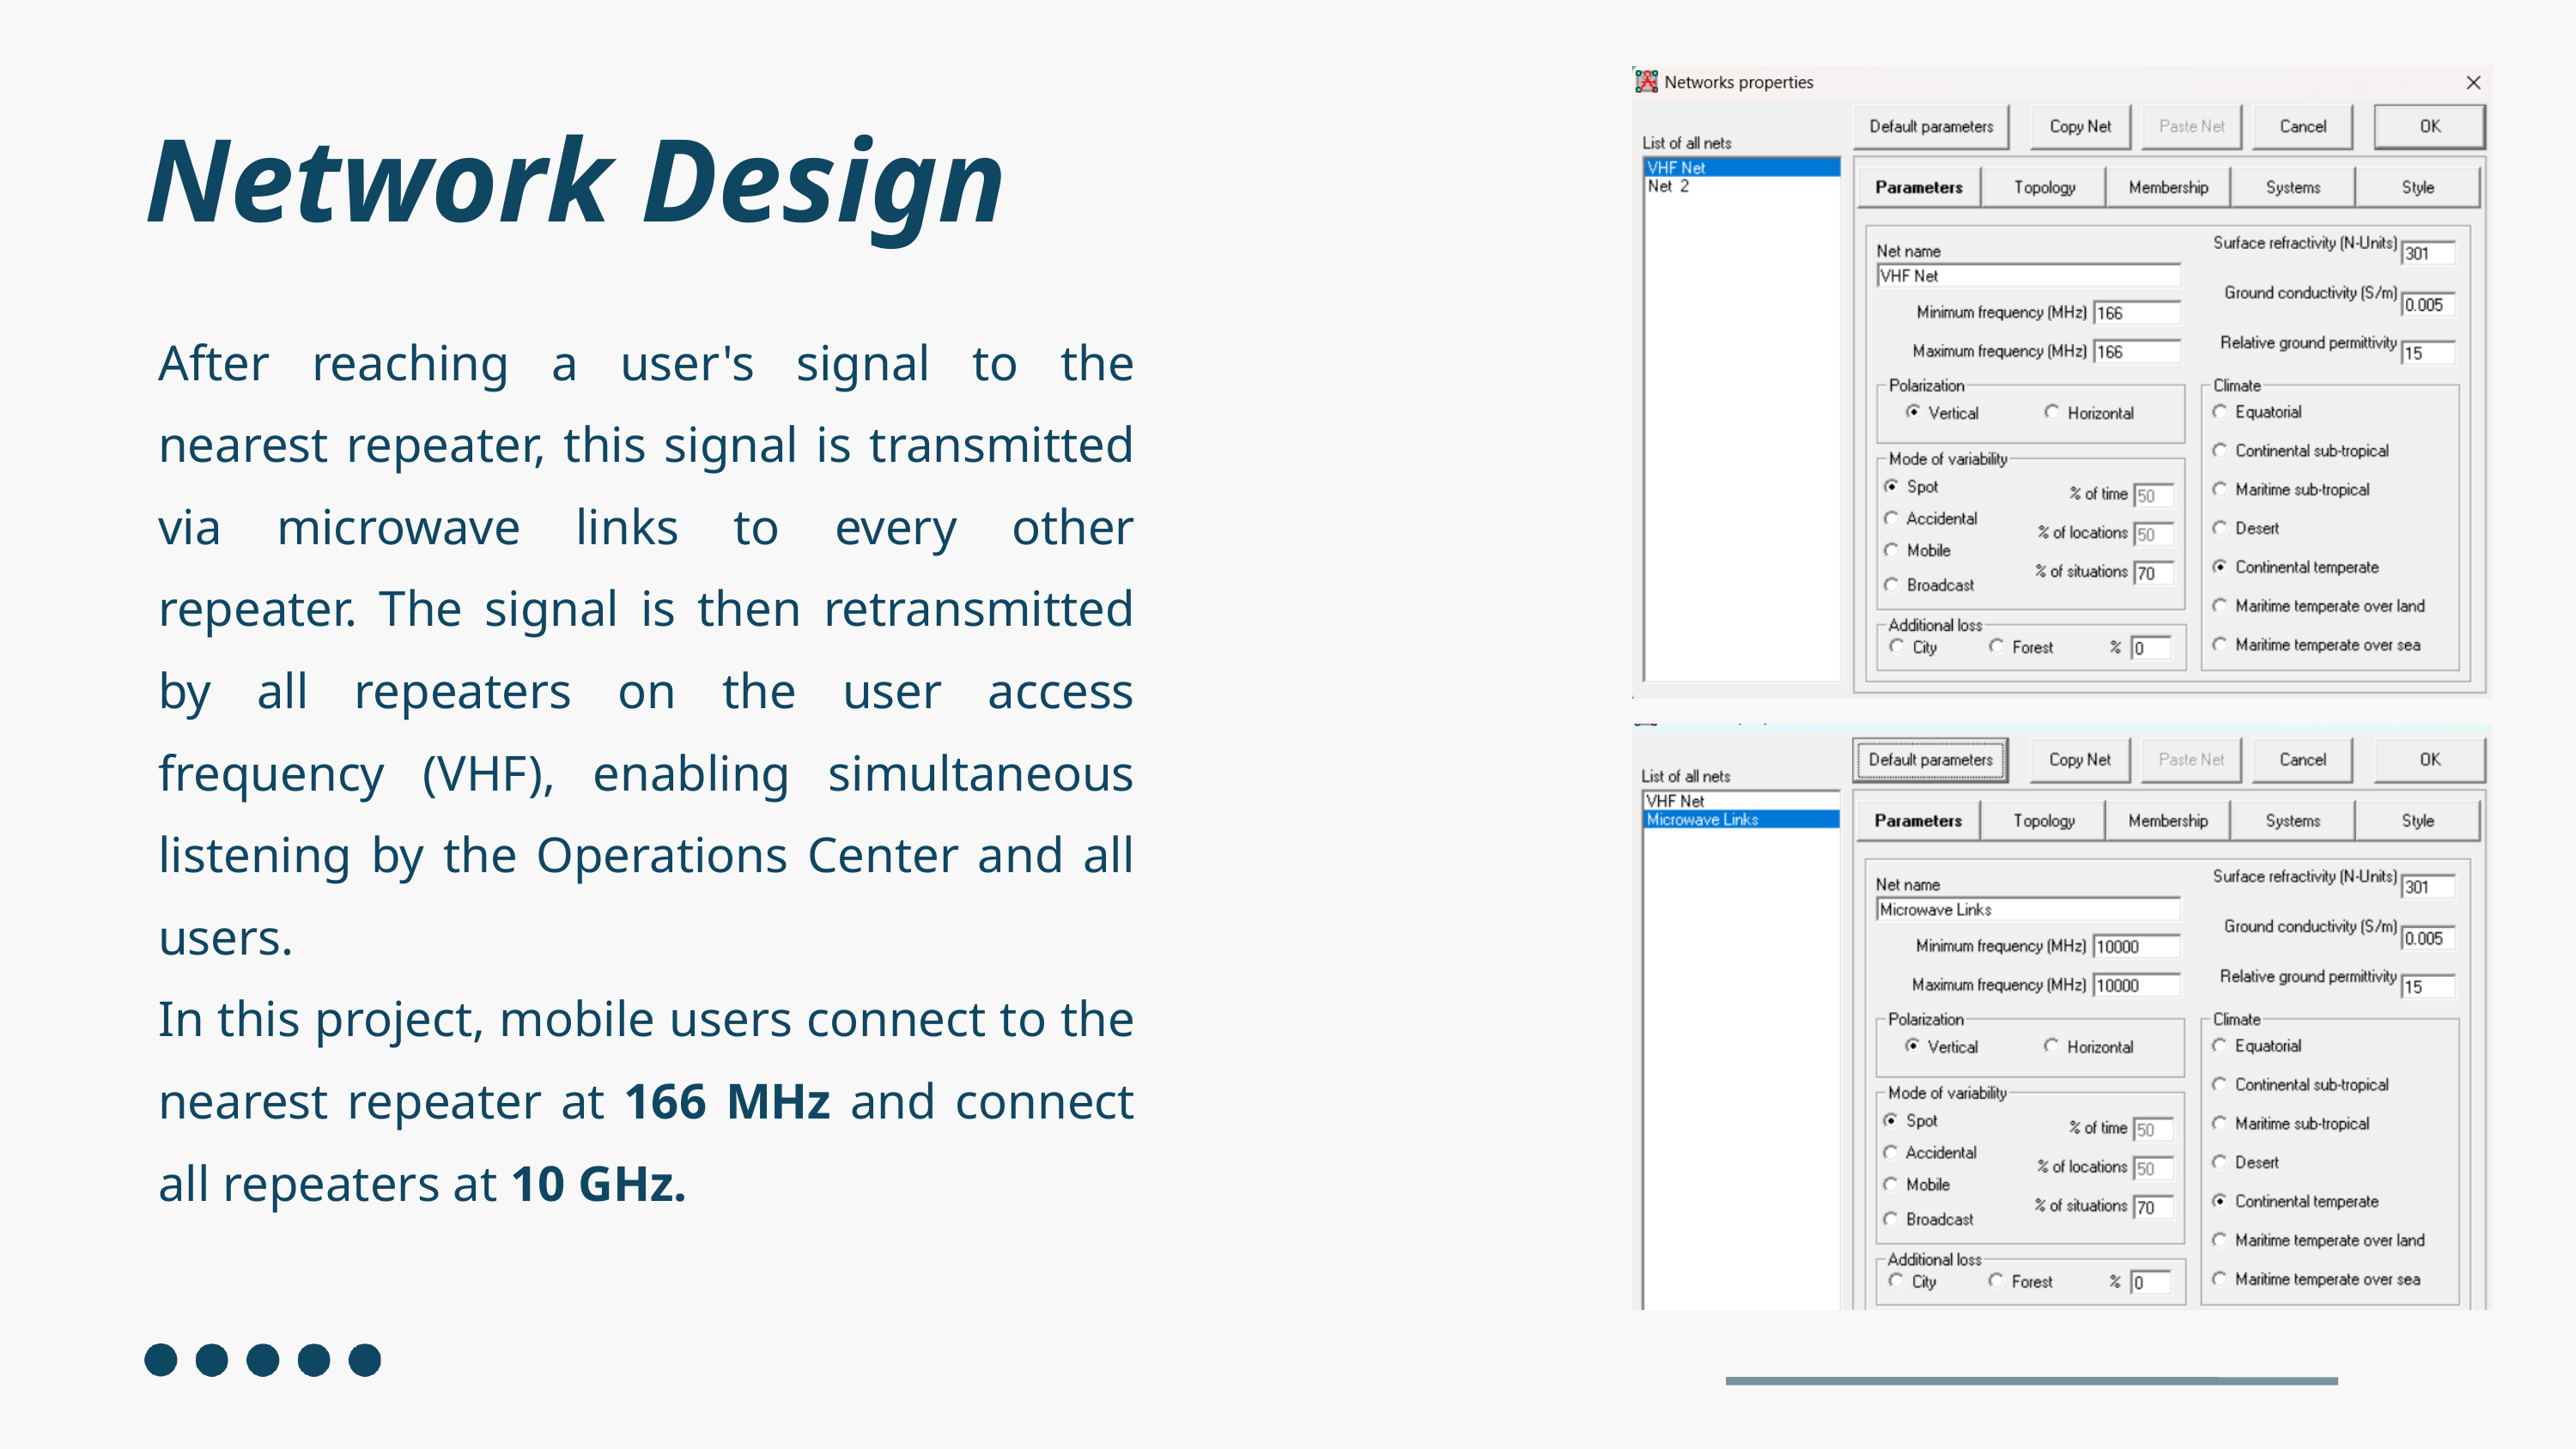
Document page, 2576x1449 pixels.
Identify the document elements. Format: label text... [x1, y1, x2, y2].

text_box [1631, 724, 2493, 1310]
text_box Network Design [144, 84, 2127, 246]
text_box [144, 1342, 381, 1378]
text_box [1631, 66, 2493, 699]
text_box After reaching a user's signal to the nearest repeater, this signal is transmitted via microwave links to every other repeater. The signal is then retransmitted by all repeaters on the user access frequency (VHF), enabling simultaneous listening by the Operations Center and all users. In this project, mobile users connect to the nearest repeater at 166 MHz and connect all repeaters at 10 GHz. ​ [158, 307, 1136, 1345]
